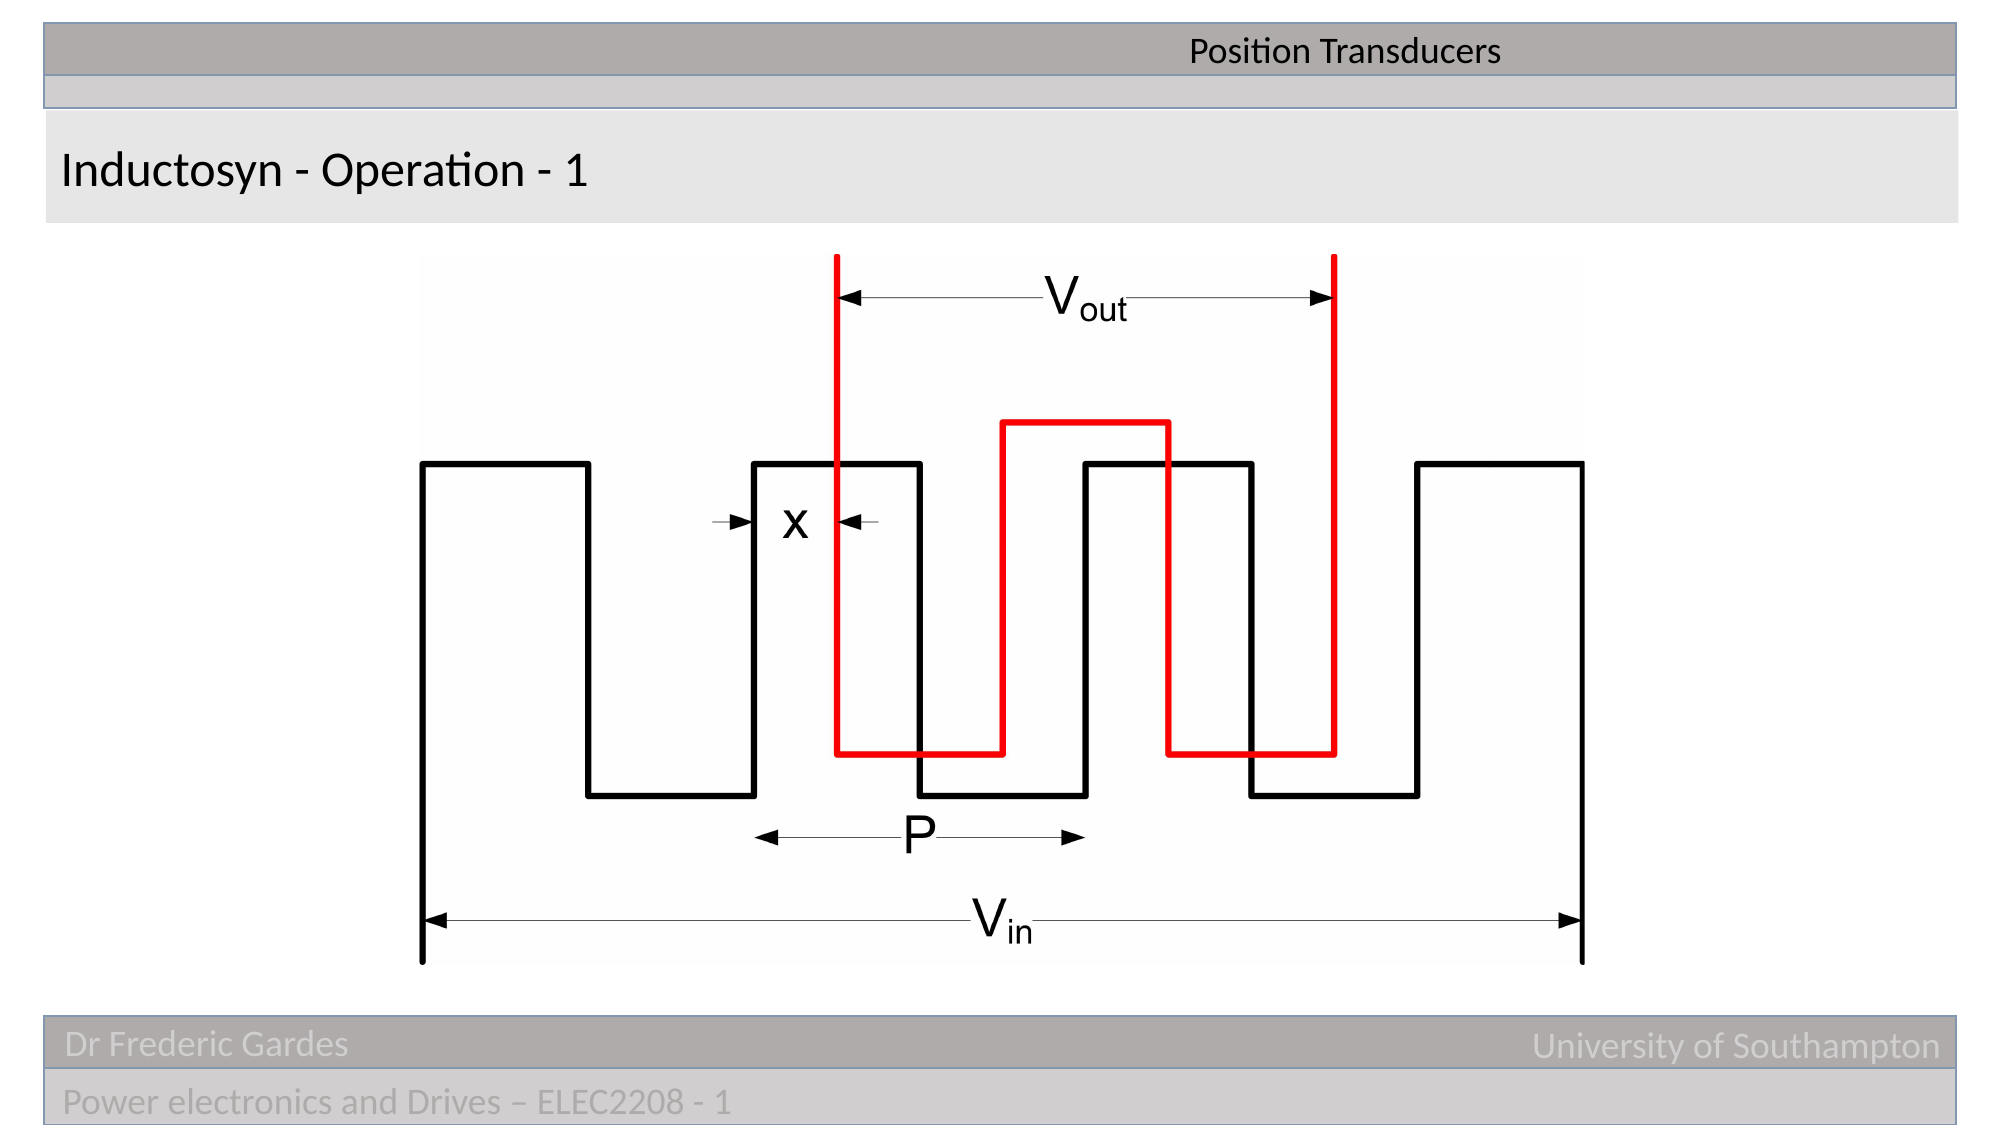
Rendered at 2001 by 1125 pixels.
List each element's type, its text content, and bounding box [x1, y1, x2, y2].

picture [419, 253, 1585, 965]
text_box Inductosyn - Operation - 1 [45, 109, 1959, 224]
text_box Position Transducers [1174, 18, 1517, 79]
